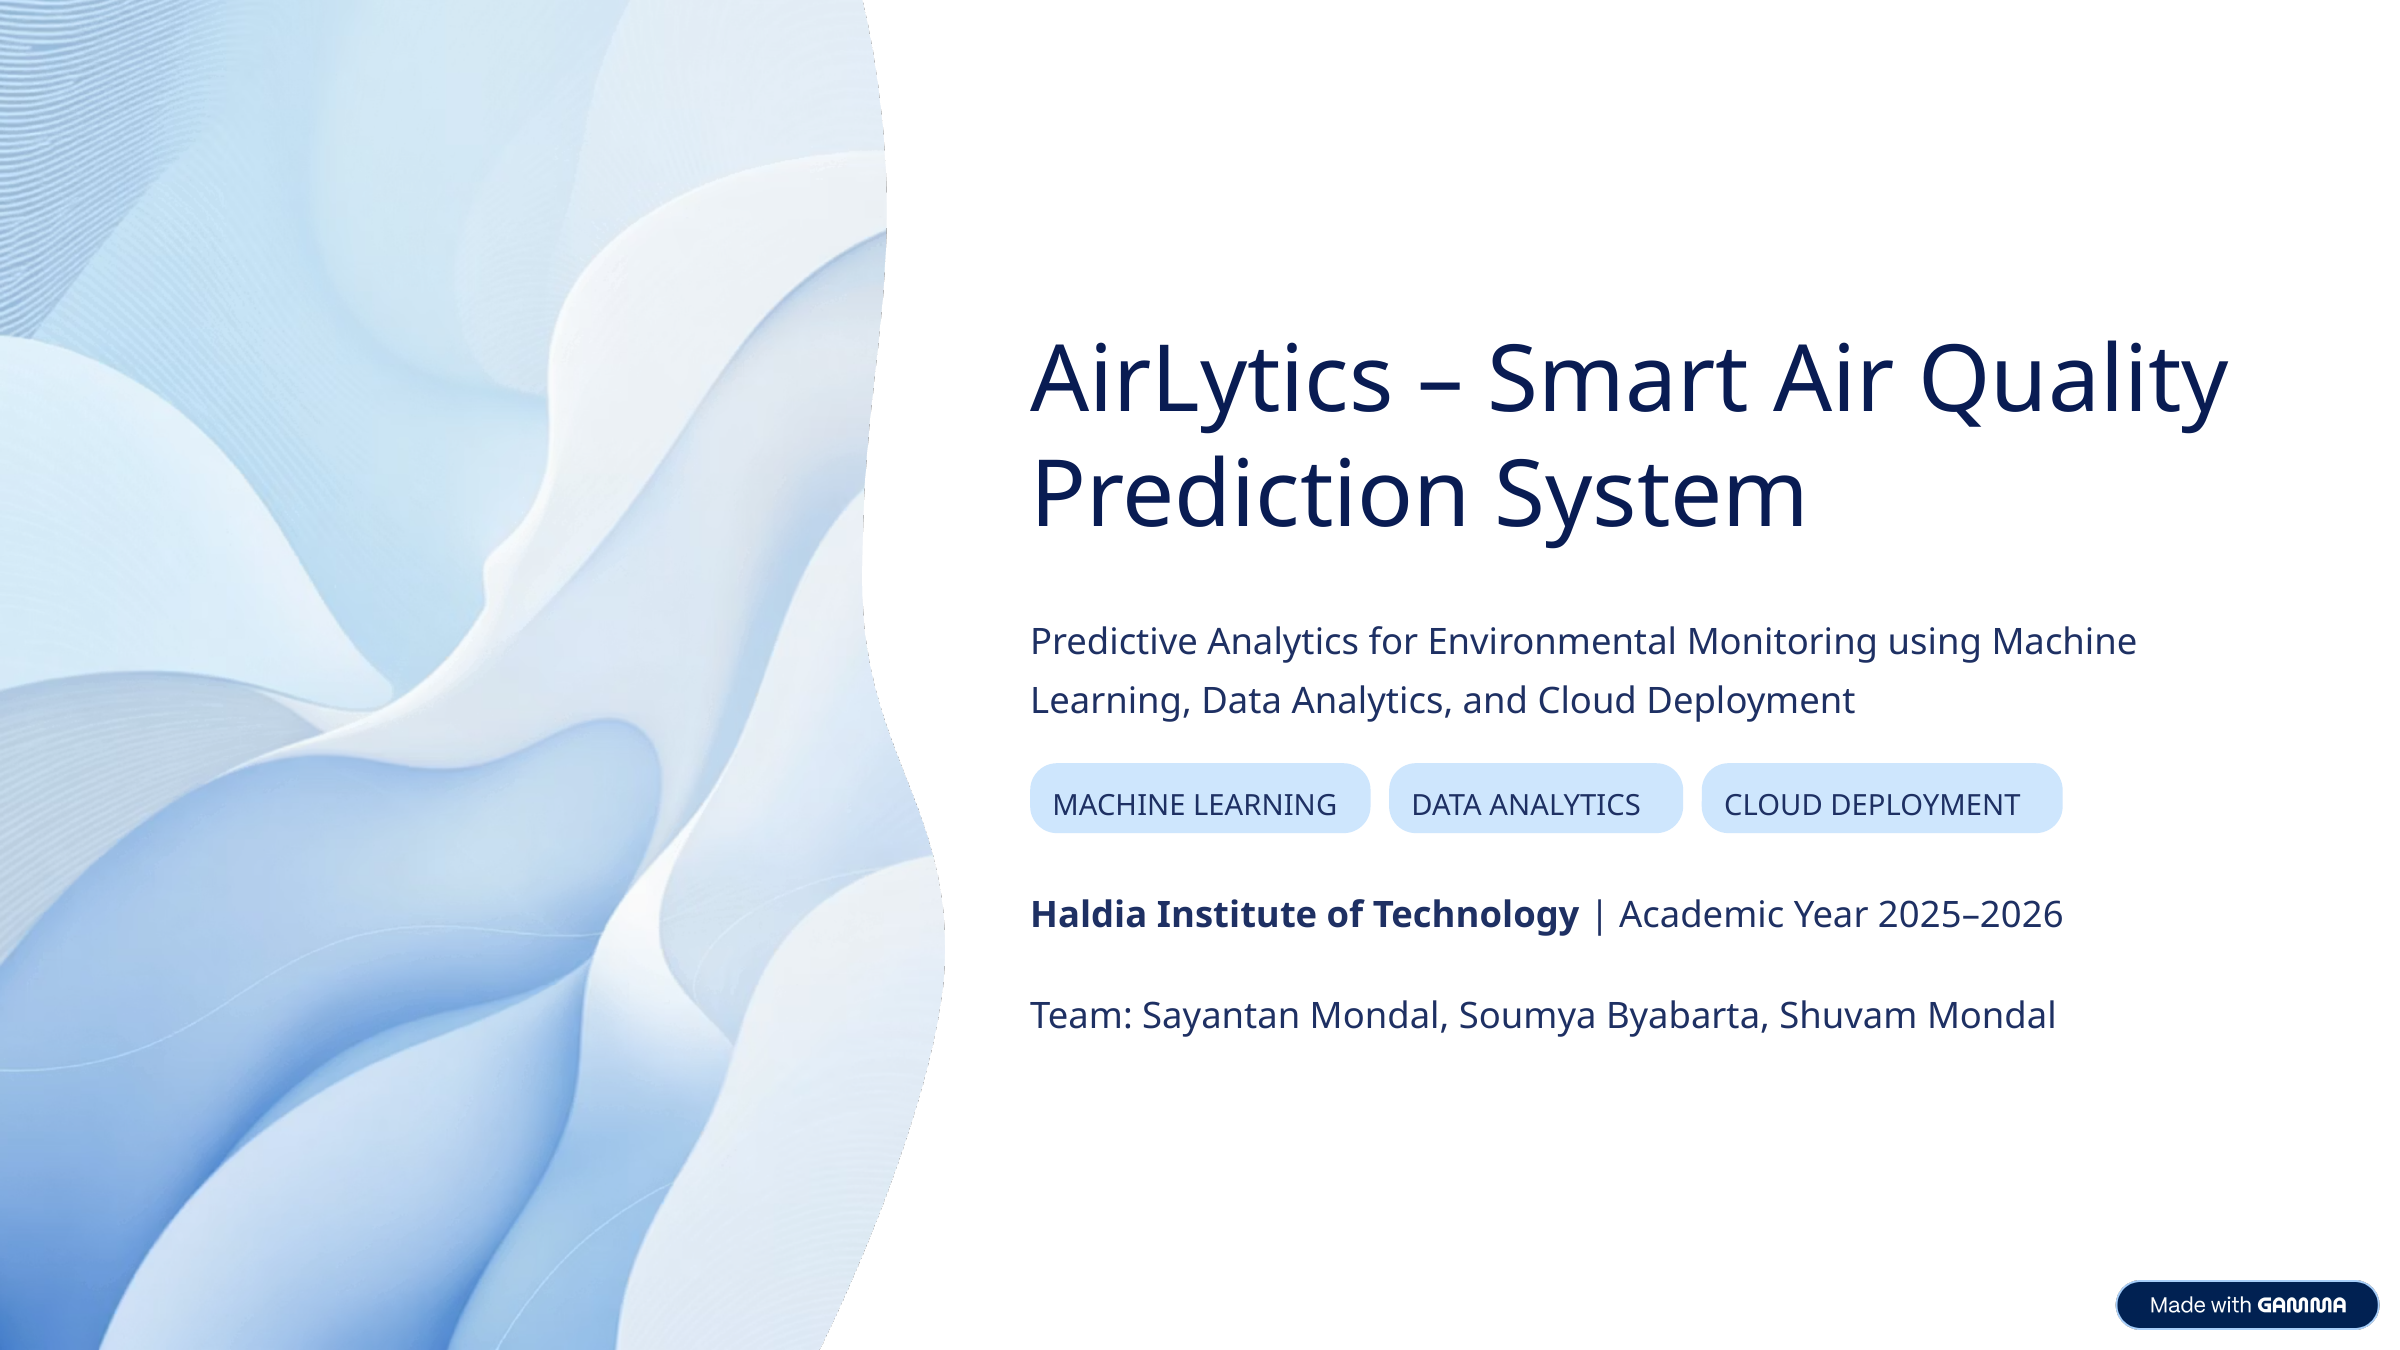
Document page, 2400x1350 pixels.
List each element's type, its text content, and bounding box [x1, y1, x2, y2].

text_box Team: Sayantan Mondal, Soumya Byabarta, Shuvam Mondal [1030, 976, 2270, 1036]
text_box MACHINE LEARNING [1052, 774, 1349, 822]
text_box [1701, 763, 2063, 834]
text_box Haldia Institute of Technology | Academic Year 2025–2026 [1030, 875, 2270, 935]
text_box [1030, 763, 1371, 834]
text_box CLOUD DEPLOYMENT [1724, 774, 2041, 822]
picture [2106, 1271, 2389, 1339]
text_box AirLytics – Smart Air Quality Prediction System [1030, 313, 2270, 547]
text_box DATA ANALYTICS [1411, 774, 1661, 822]
text_box Predictive Analytics for Environmental Monitoring using Machine Learning, Data Analytics, and Cloud Deployment [1030, 602, 2270, 722]
picture [0, 0, 945, 1350]
text_box [1389, 763, 1684, 834]
